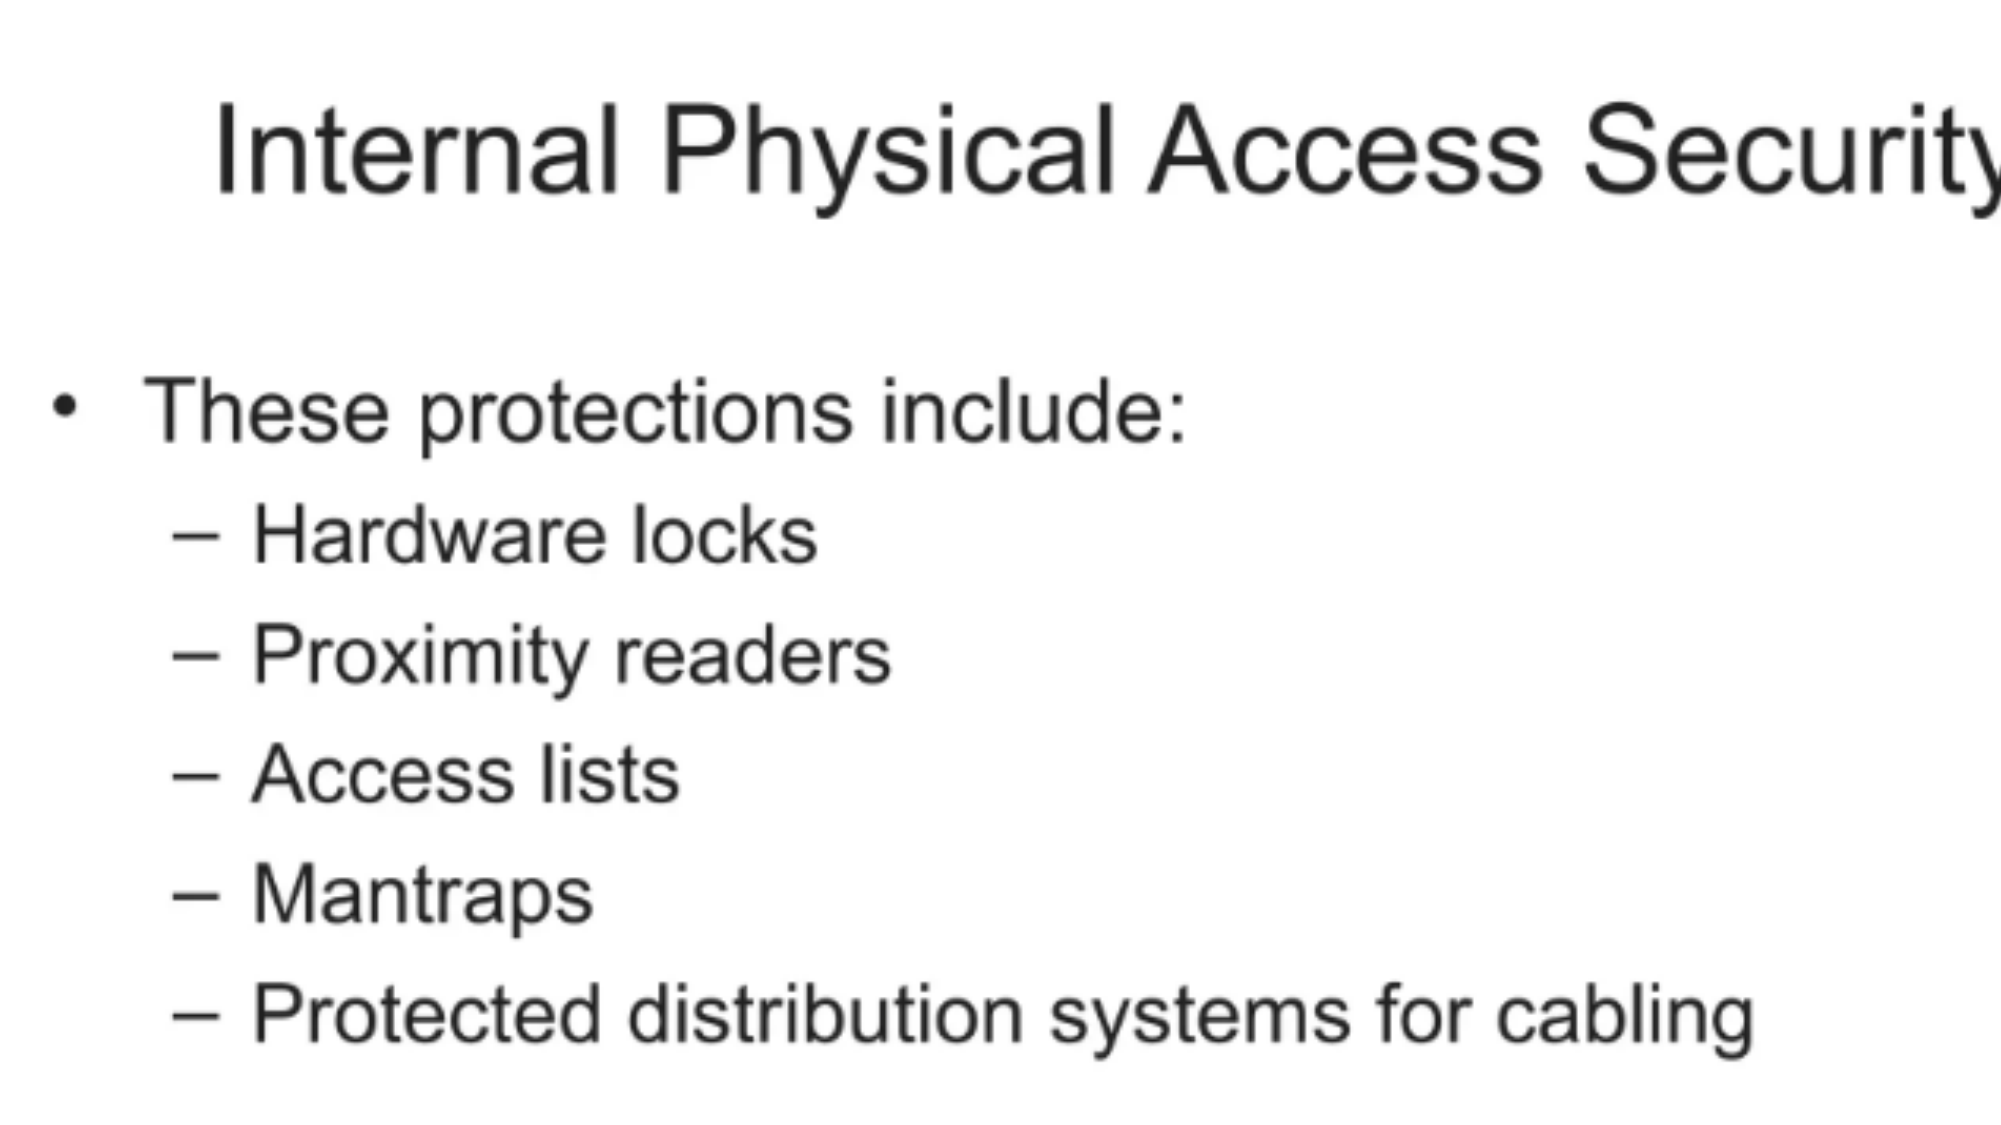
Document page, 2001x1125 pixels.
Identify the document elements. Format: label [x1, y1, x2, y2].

list [0, 0, 2000, 1125]
